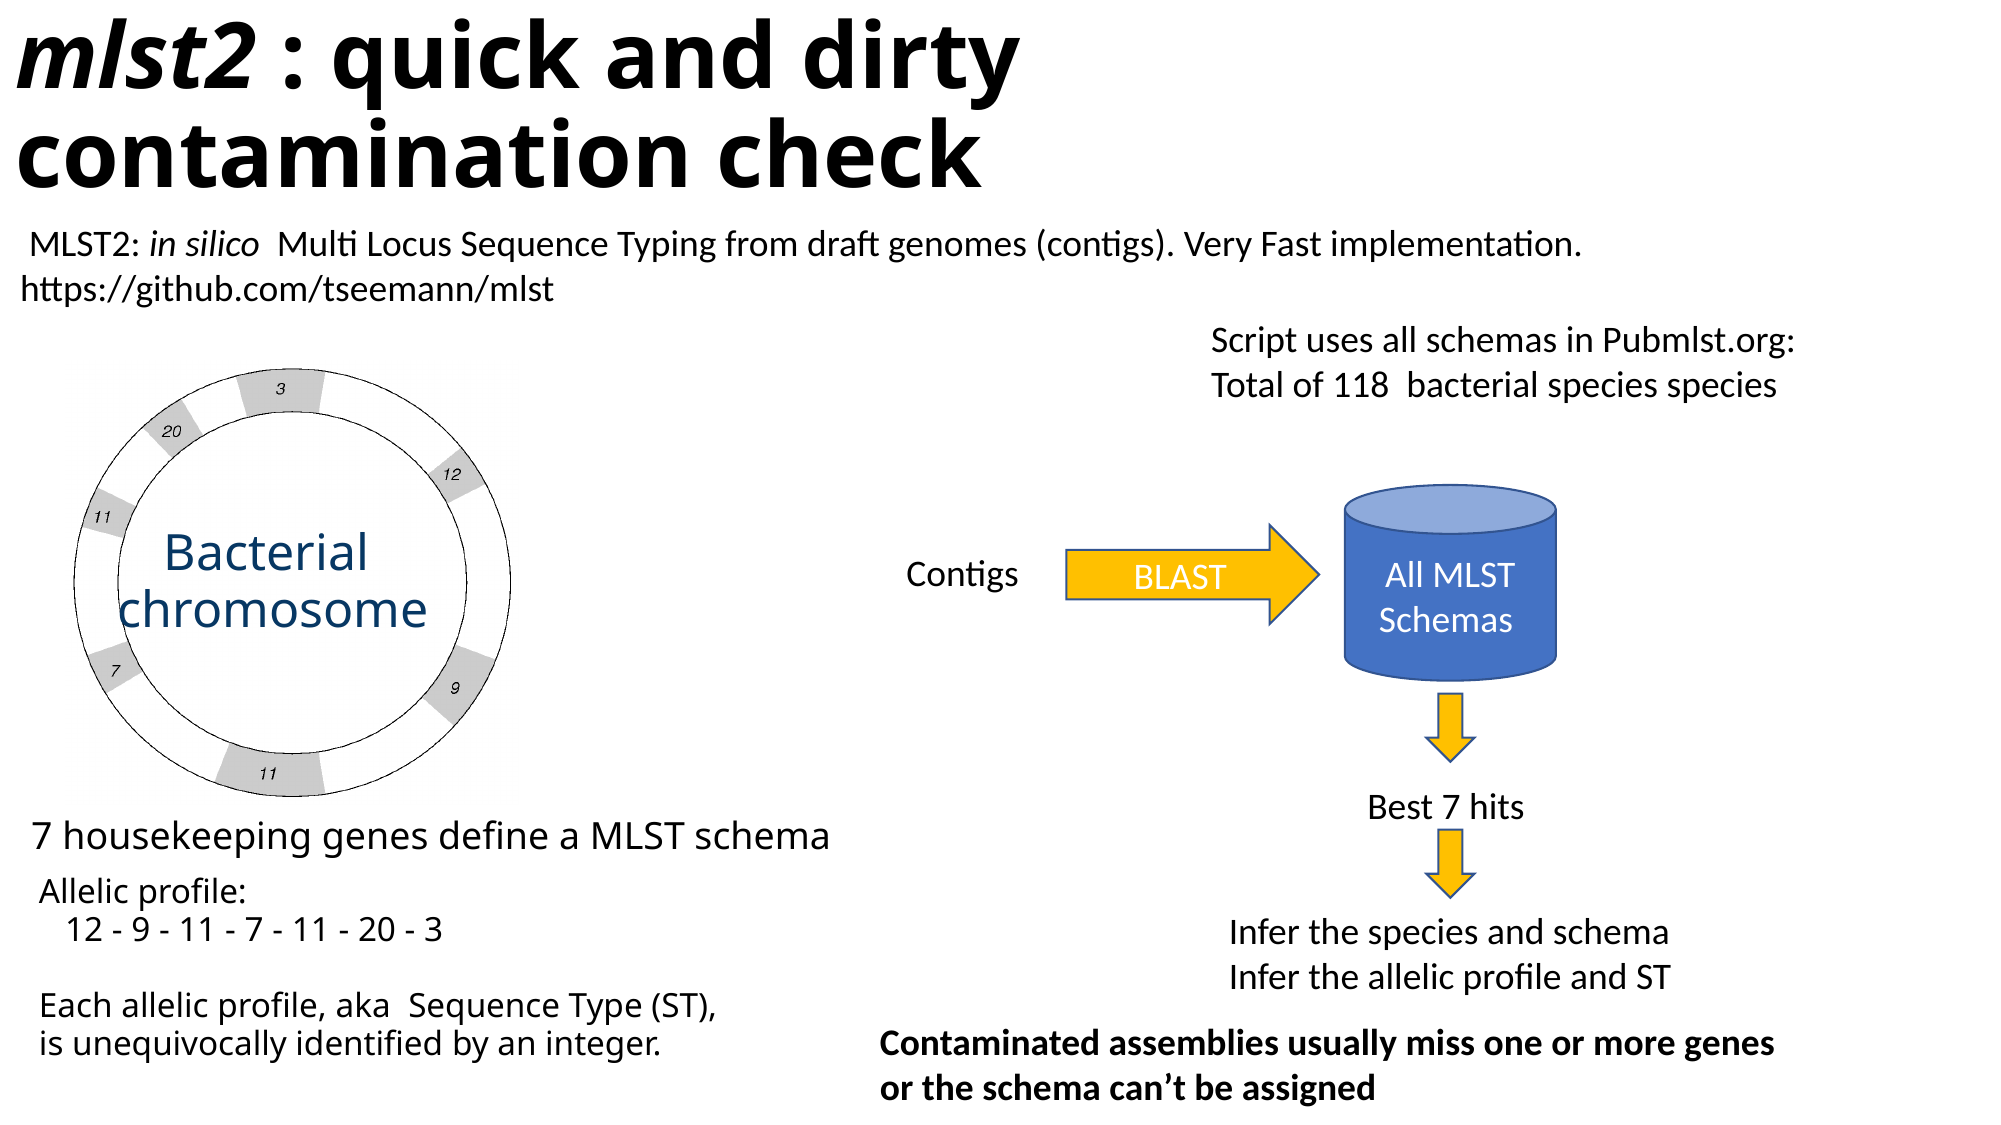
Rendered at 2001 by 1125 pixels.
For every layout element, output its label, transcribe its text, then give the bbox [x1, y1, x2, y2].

text_box 7 housekeeping genes define a MLST schema [16, 804, 847, 865]
text_box Infer the species and schema Infer the allelic profile and ST [1214, 899, 1687, 1005]
text_box BLAST [1065, 522, 1321, 627]
text_box Contigs [891, 541, 1043, 602]
text_box Allelic profile: 12 - 9 - 11 - 7 - 11 - 20 - 3 Each allelic profile, aka Sequence Type (ST), is unequivocally identified by an integer. [38, 873, 753, 1063]
text_box Script uses all schemas in Pubmlst.org: Total of 118 bacterial species species [1196, 307, 1812, 413]
text_box Best 7 hits [1352, 774, 1549, 835]
text_box All MLST Schemas [1343, 483, 1557, 682]
text_box [1423, 828, 1477, 899]
title mlst2 : quick and dirty contamination check [0, 0, 1725, 218]
text_box MLST2: in silico Multi Locus Sequence Typing from draft genomes (contigs). Very Fast implementation. https://github.com/tseemann/mlst [5, 211, 1600, 316]
picture [65, 360, 519, 805]
text_box Contaminated assemblies usually miss one or more genes or the schema can’t be assigned [865, 1011, 1800, 1116]
text_box [1423, 692, 1477, 764]
